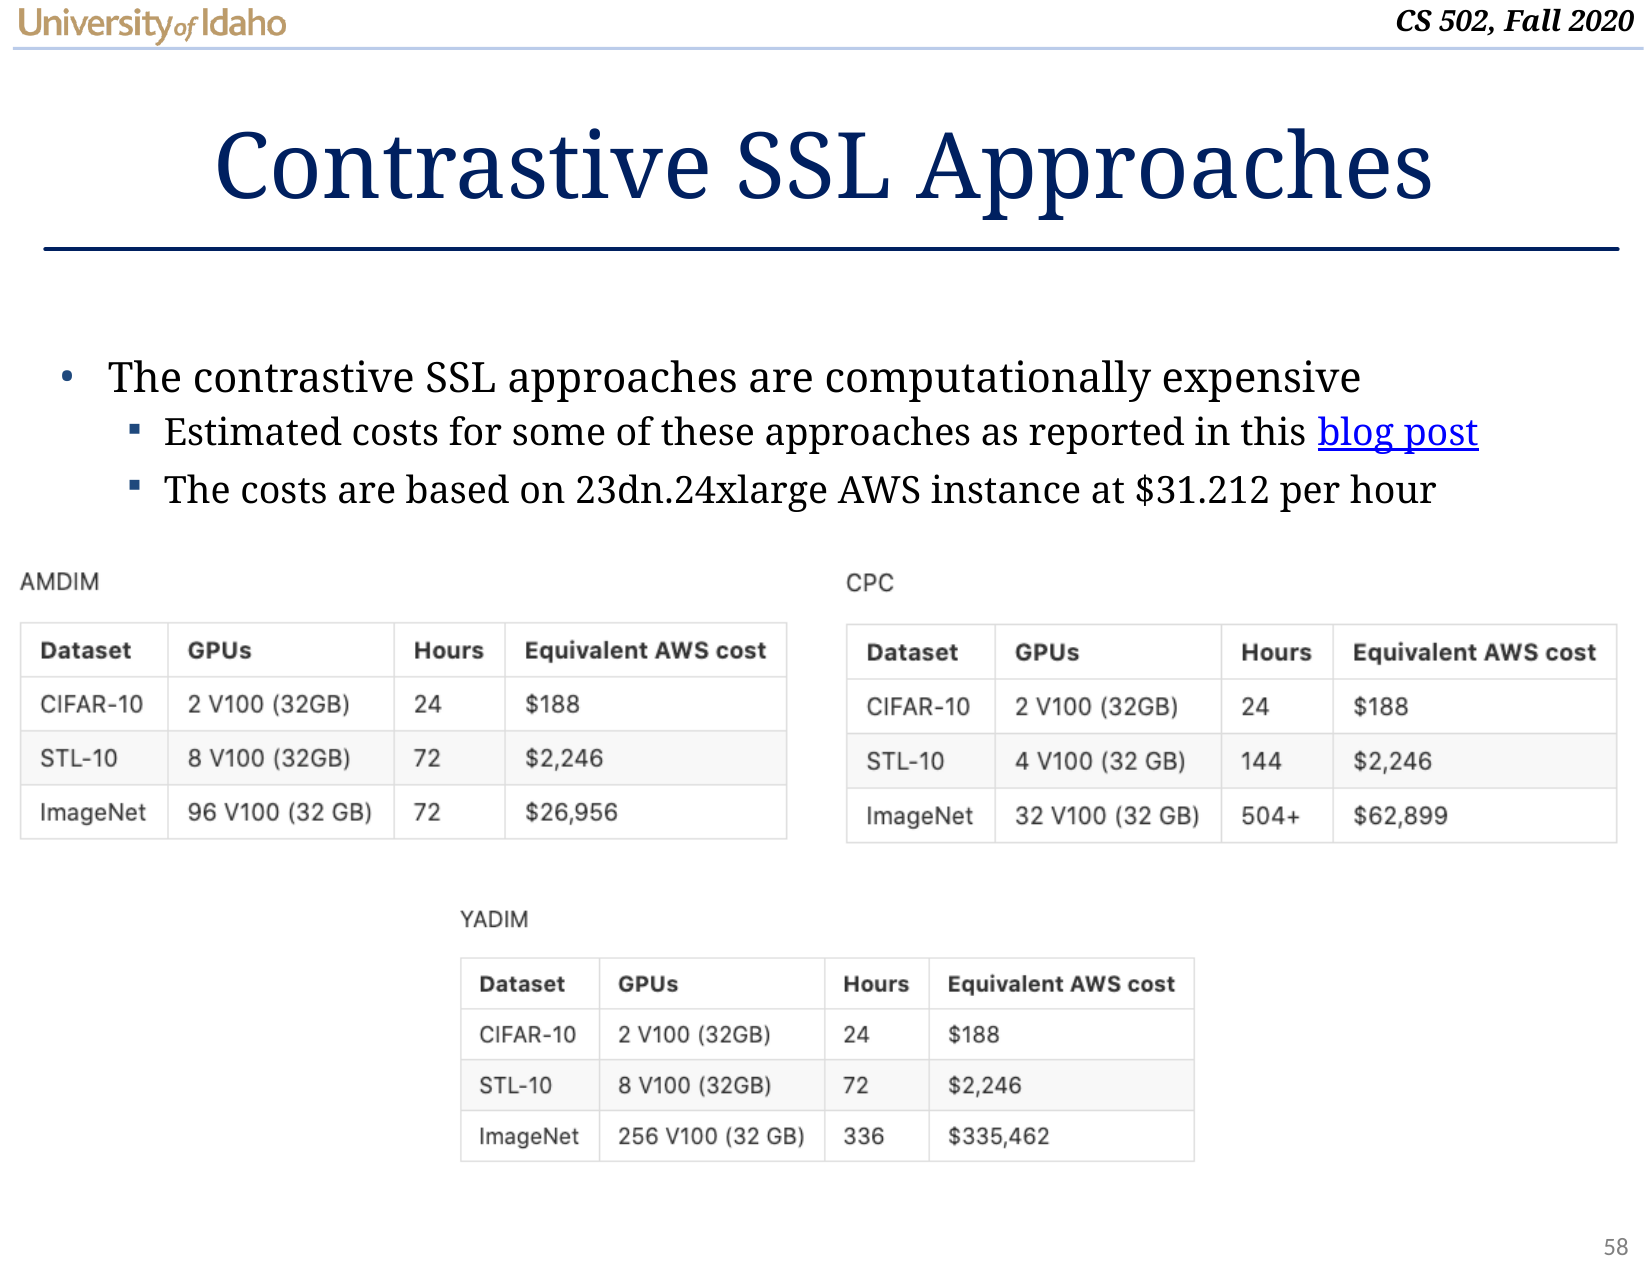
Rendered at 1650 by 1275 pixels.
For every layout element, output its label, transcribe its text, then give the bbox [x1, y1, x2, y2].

title Contrastive SSL Approaches [0, 75, 1650, 248]
picture [7, 561, 793, 851]
picture [447, 903, 1202, 1170]
picture [836, 562, 1628, 851]
list The contrastive SSL approaches are computationally expensive Estimated costs for some of these approaches as reported in this blog post The costs are based on 23dn.24xlarge AWS instance at $31.212 per hour [45, 342, 1618, 1224]
picture [19, 8, 286, 46]
